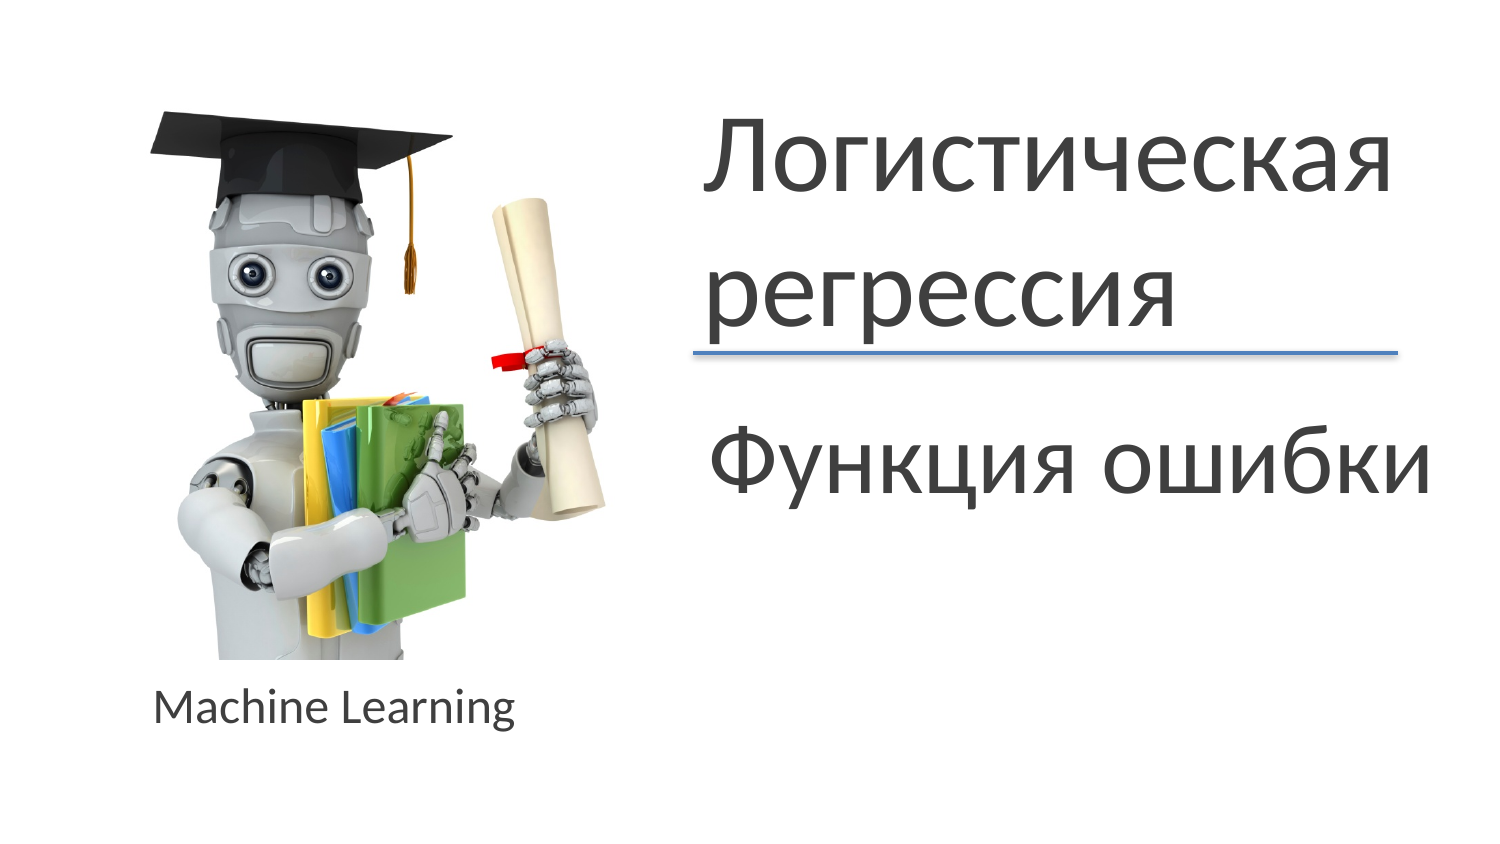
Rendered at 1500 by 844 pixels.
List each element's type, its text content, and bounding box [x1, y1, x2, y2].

title Функция ошибки [693, 396, 1494, 510]
text_box Логистическая регрессия [687, 96, 1500, 332]
picture [112, 59, 638, 660]
text_box Machine Learning [137, 669, 613, 772]
